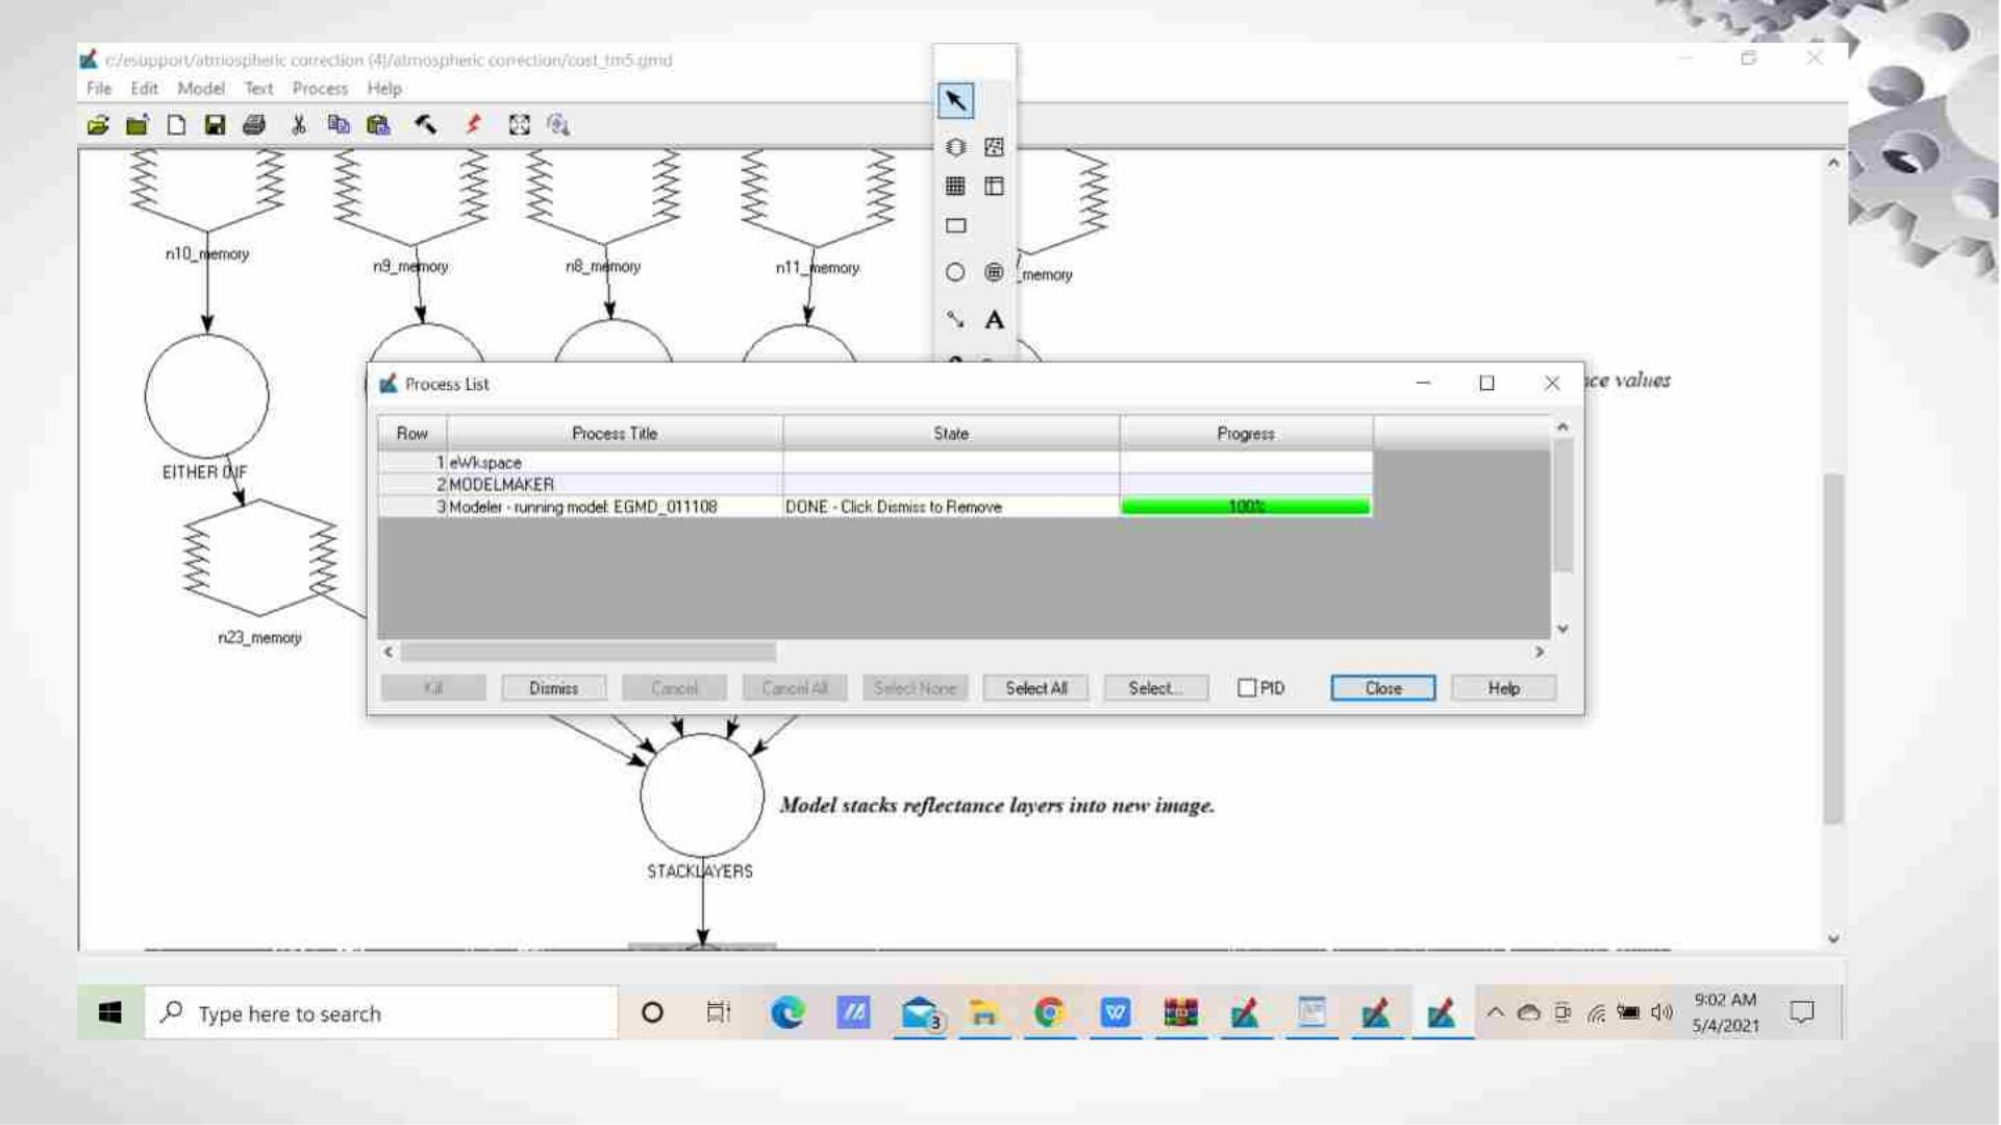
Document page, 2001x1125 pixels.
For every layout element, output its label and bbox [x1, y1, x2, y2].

text_box [0, 0, 2000, 1125]
